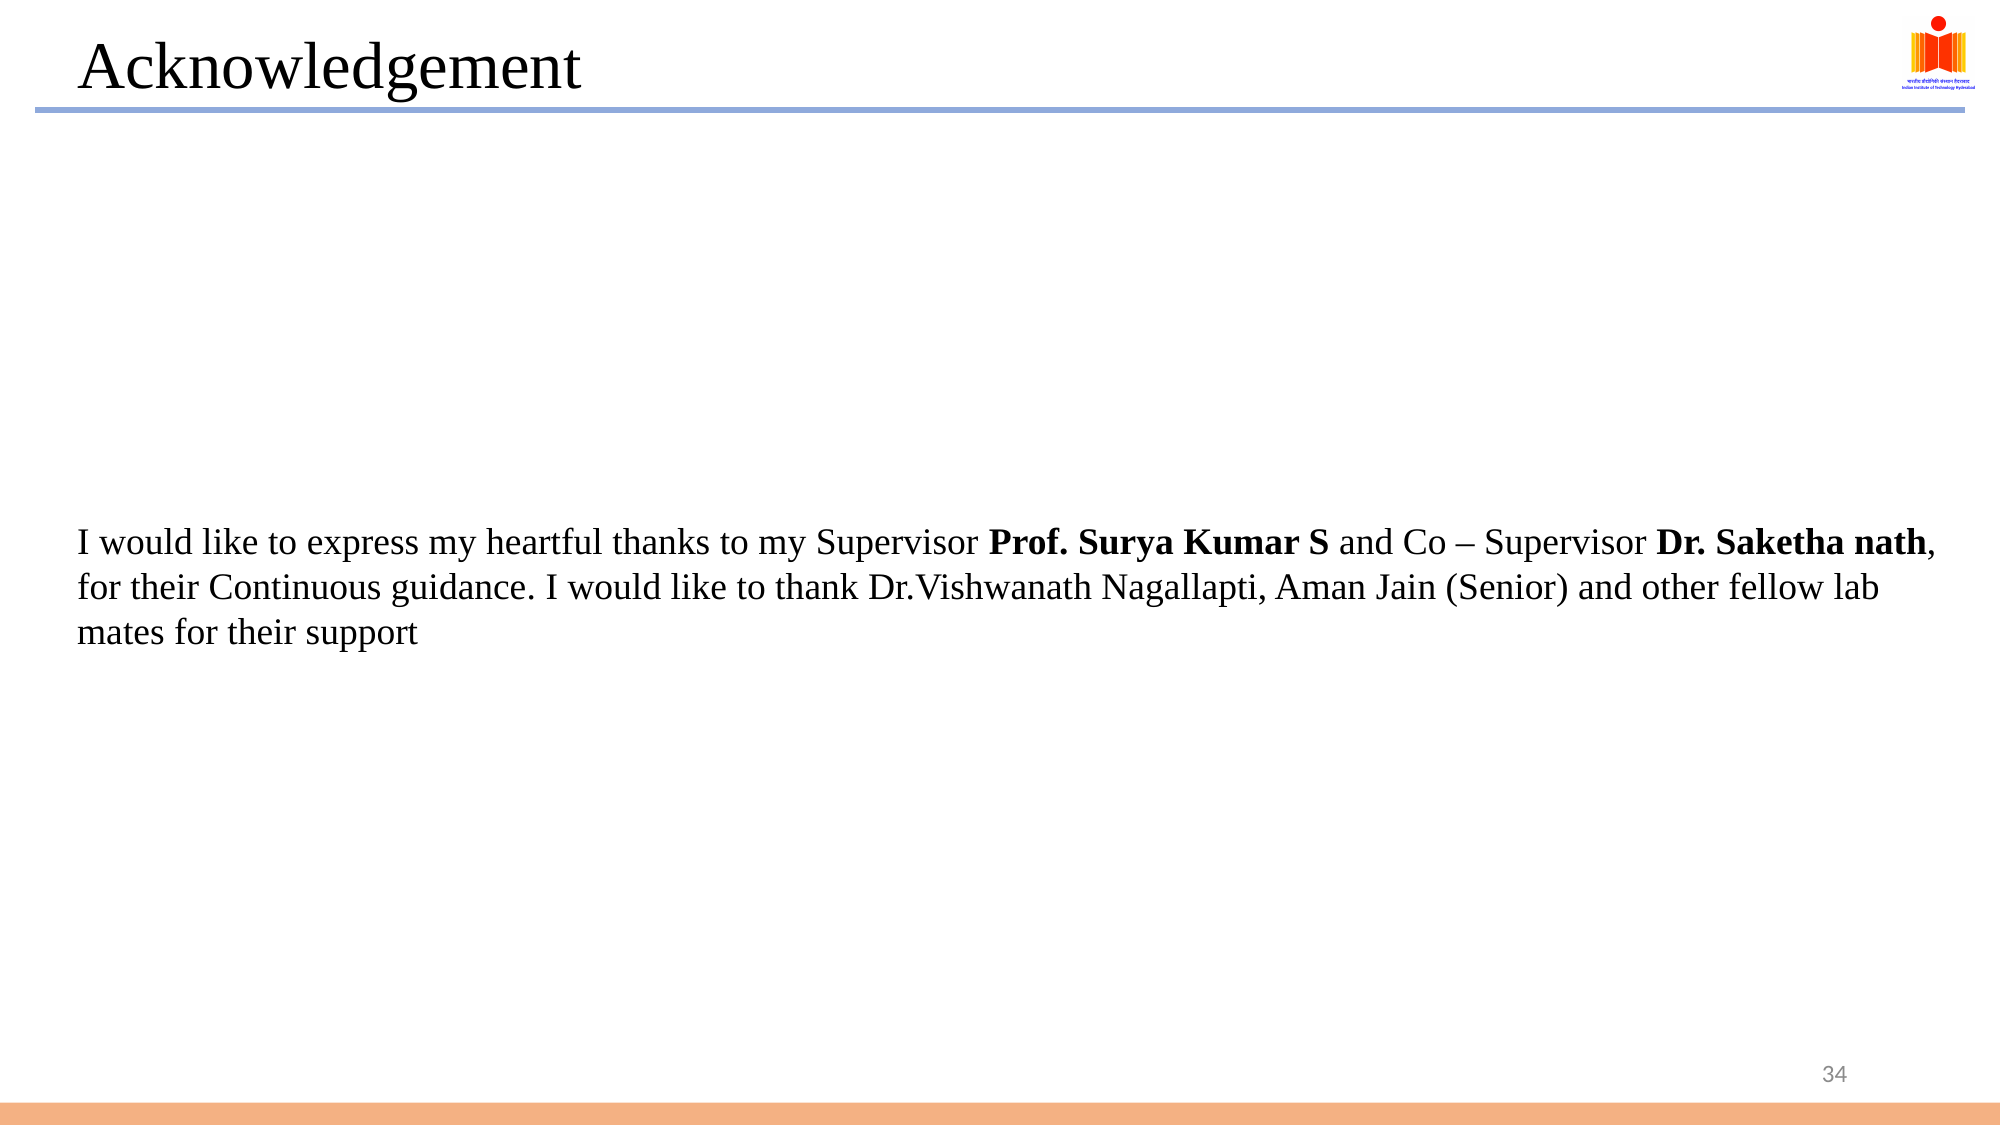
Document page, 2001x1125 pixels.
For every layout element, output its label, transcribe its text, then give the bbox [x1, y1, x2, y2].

text_box I would like to express my heartful thanks to my Supervisor Prof. Surya Kumar S and Co – Supervisor Dr. Saketha nath, for their Continuous guidance. I would like to thank Dr.Vishwanath Nagallapti, Aman Jain (Senior) and other fellow lab mates for their support [62, 509, 1965, 660]
slide_number 34 [1412, 1042, 1863, 1102]
footer [0, 1102, 2000, 1125]
text_box Acknowledgement [62, 14, 1699, 107]
picture [1902, 16, 1975, 90]
